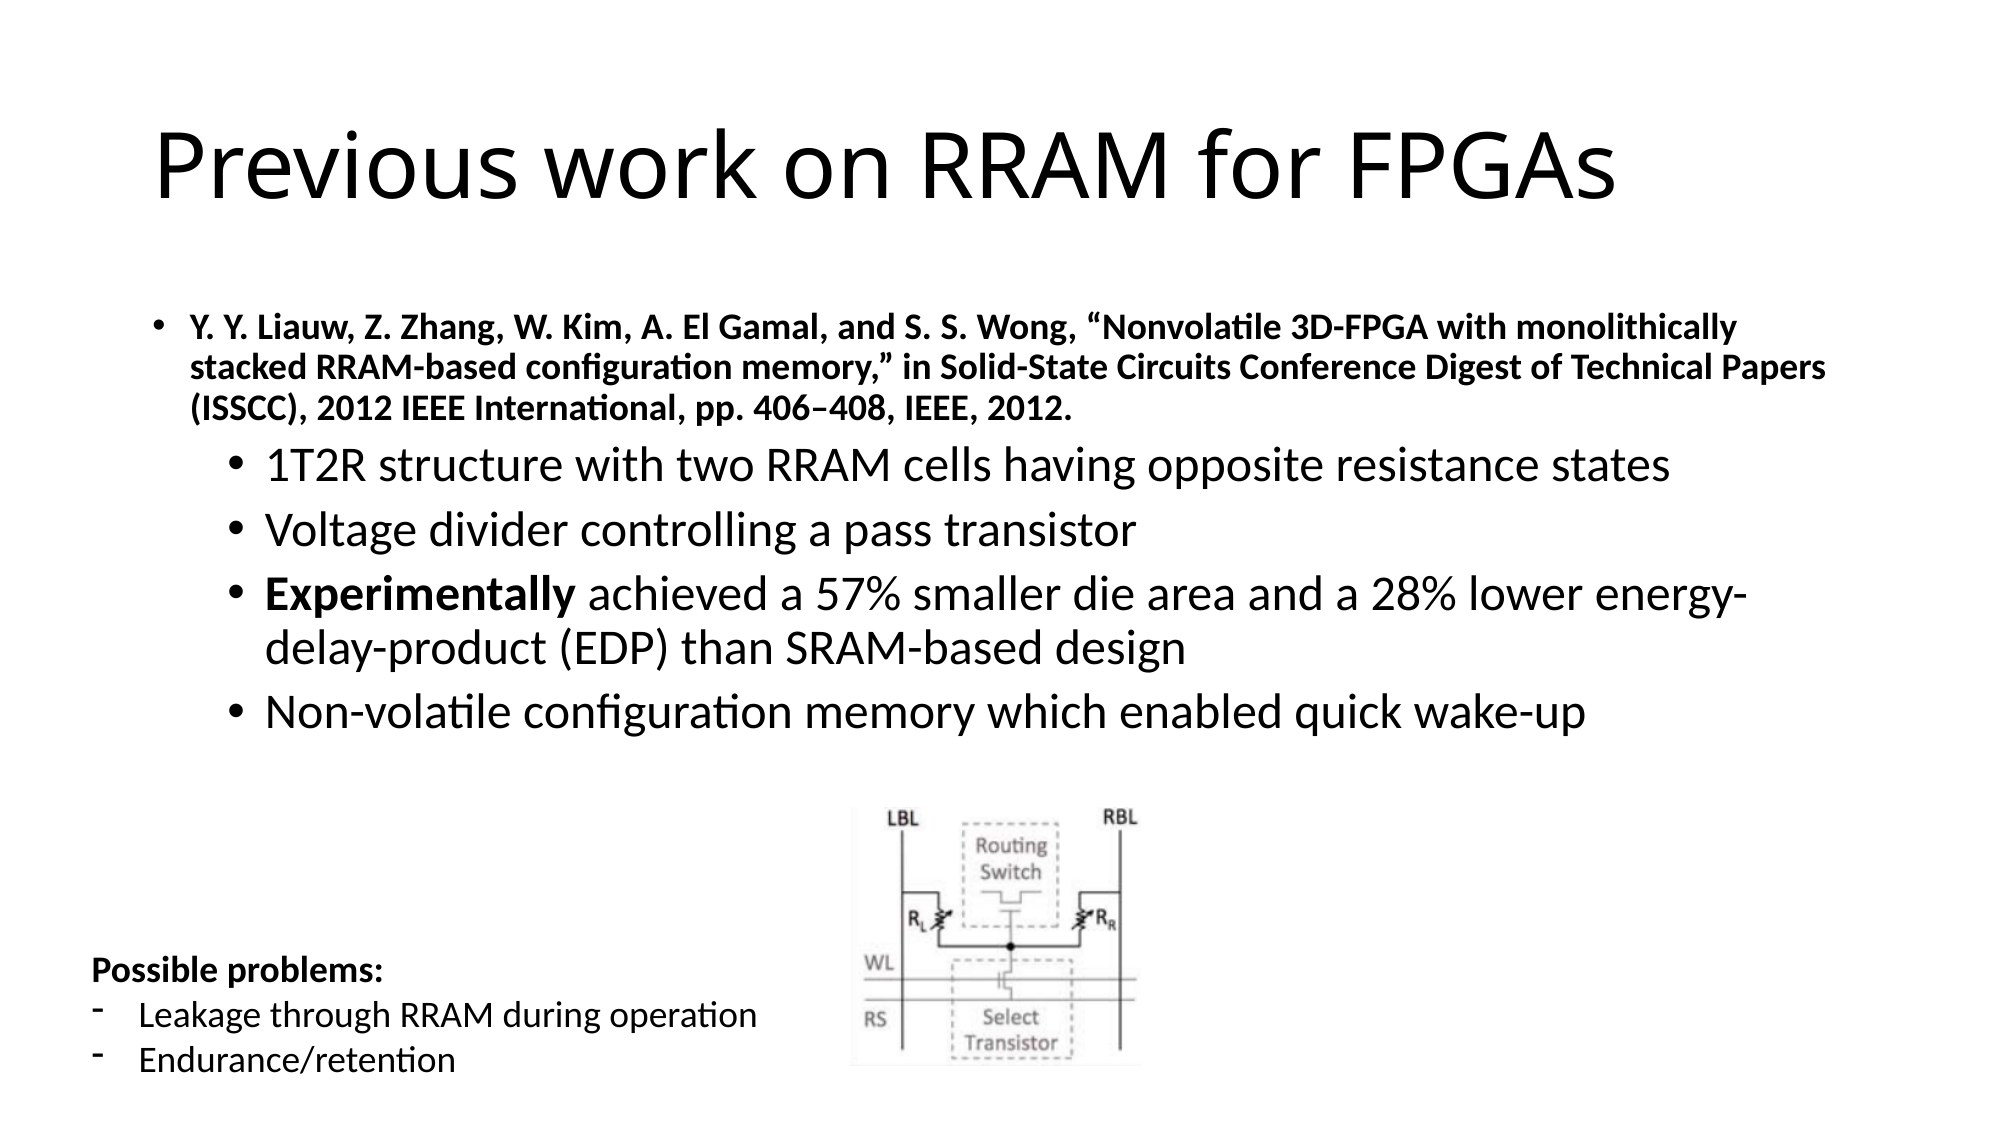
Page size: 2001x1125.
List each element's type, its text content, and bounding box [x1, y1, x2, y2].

picture [849, 807, 1141, 1066]
text_box Possible problems: Leakage through RRAM during operation Endurance/retention [76, 938, 774, 1088]
list Y. Y. Liauw, Z. Zhang, W. Kim, A. El Gamal, and S. S. Wong, “Nonvolatile 3D-FPGA with monolithically stacked RRAM-based configuration memory,” in Solid-State Circuits Conference Digest of Technical Papers (ISSCC), 2012 IEEE International, pp. 406–408, IEEE, 2012. 1T2R structure with two RRAM cells having opposite resistance states Voltage divider controlling a pass transistor Experimentally achieved a 57% smaller die area and a 28% lower energy-delay-product (EDP) than SRAM-based design Non-volatile configuration memory which enabled quick wake-up [137, 299, 1863, 1090]
title Previous work on RRAM for FPGAs [137, 59, 1863, 278]
